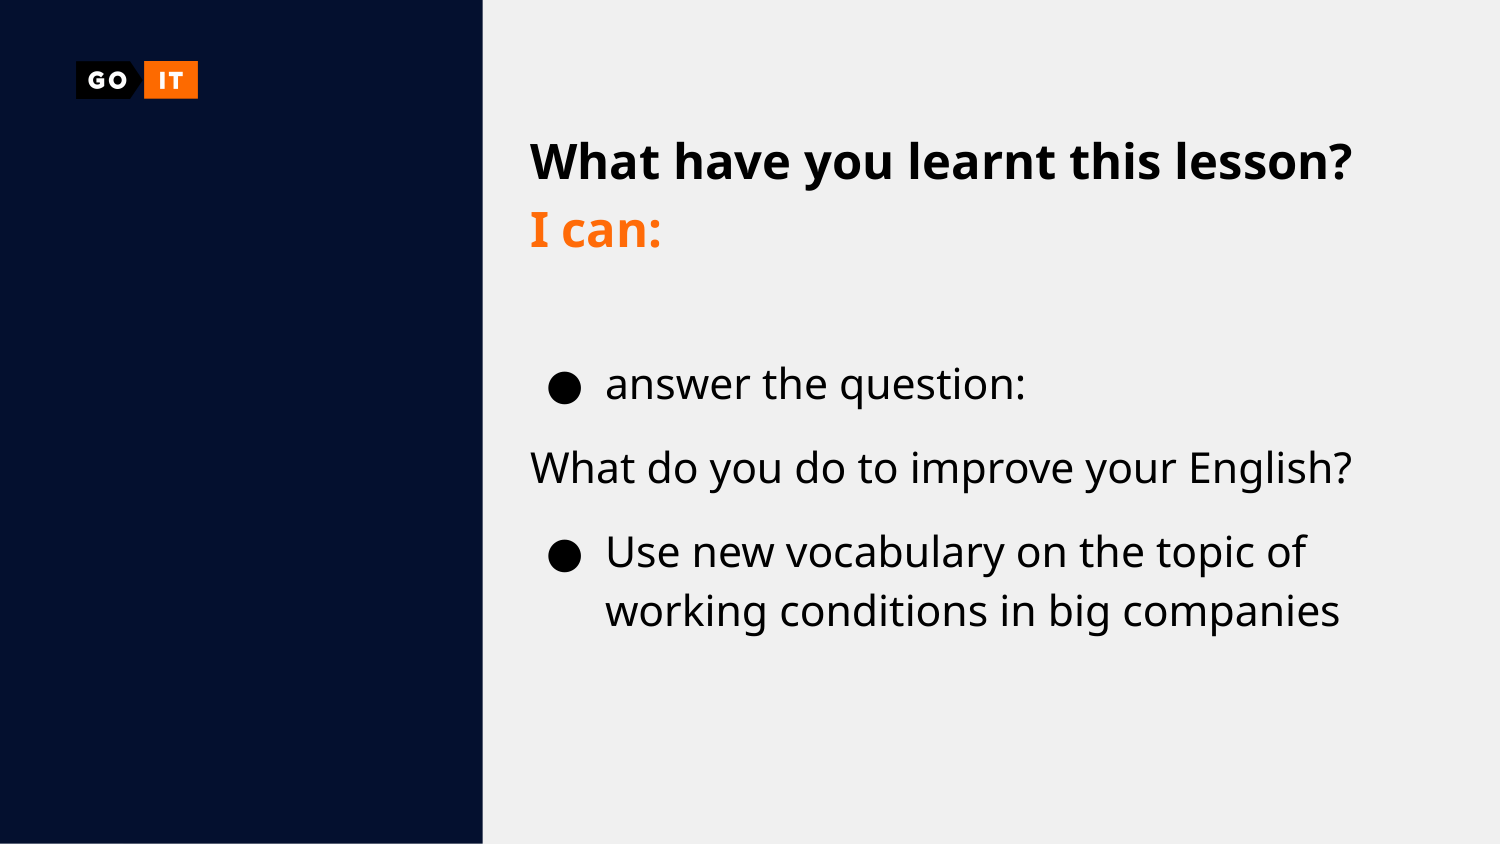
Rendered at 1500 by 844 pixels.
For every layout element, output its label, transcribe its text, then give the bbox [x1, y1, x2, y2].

text_box [0, 0, 483, 844]
text_box What have you learnt this lesson? I can: answer the question: What do you do to improve your English? Use new vocabulary on the topic of working conditions in big companies [529, 248, 1466, 586]
picture [76, 61, 198, 99]
